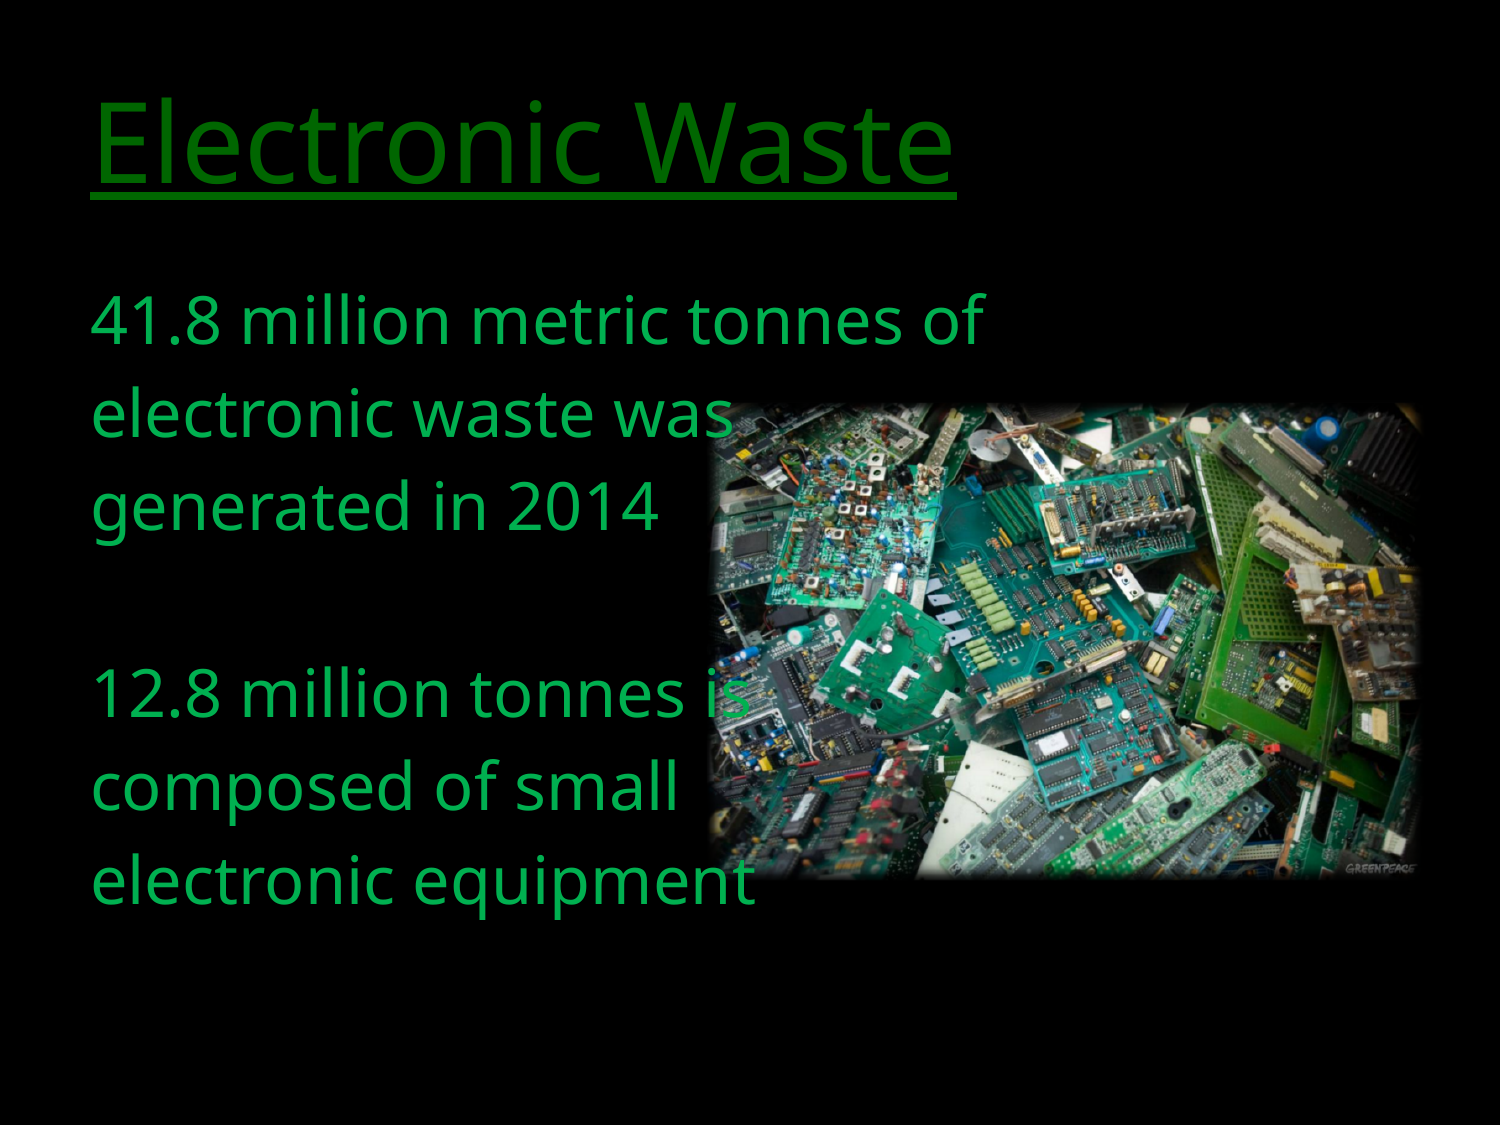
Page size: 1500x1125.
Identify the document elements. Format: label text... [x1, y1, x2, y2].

list 41.8 million metric tonnes of electronic waste was generated in 2014 12.8 million tonnes is composed of small electronic equipment [75, 270, 1425, 1013]
title Electronic Waste [75, 45, 1425, 233]
picture [704, 397, 1426, 886]
